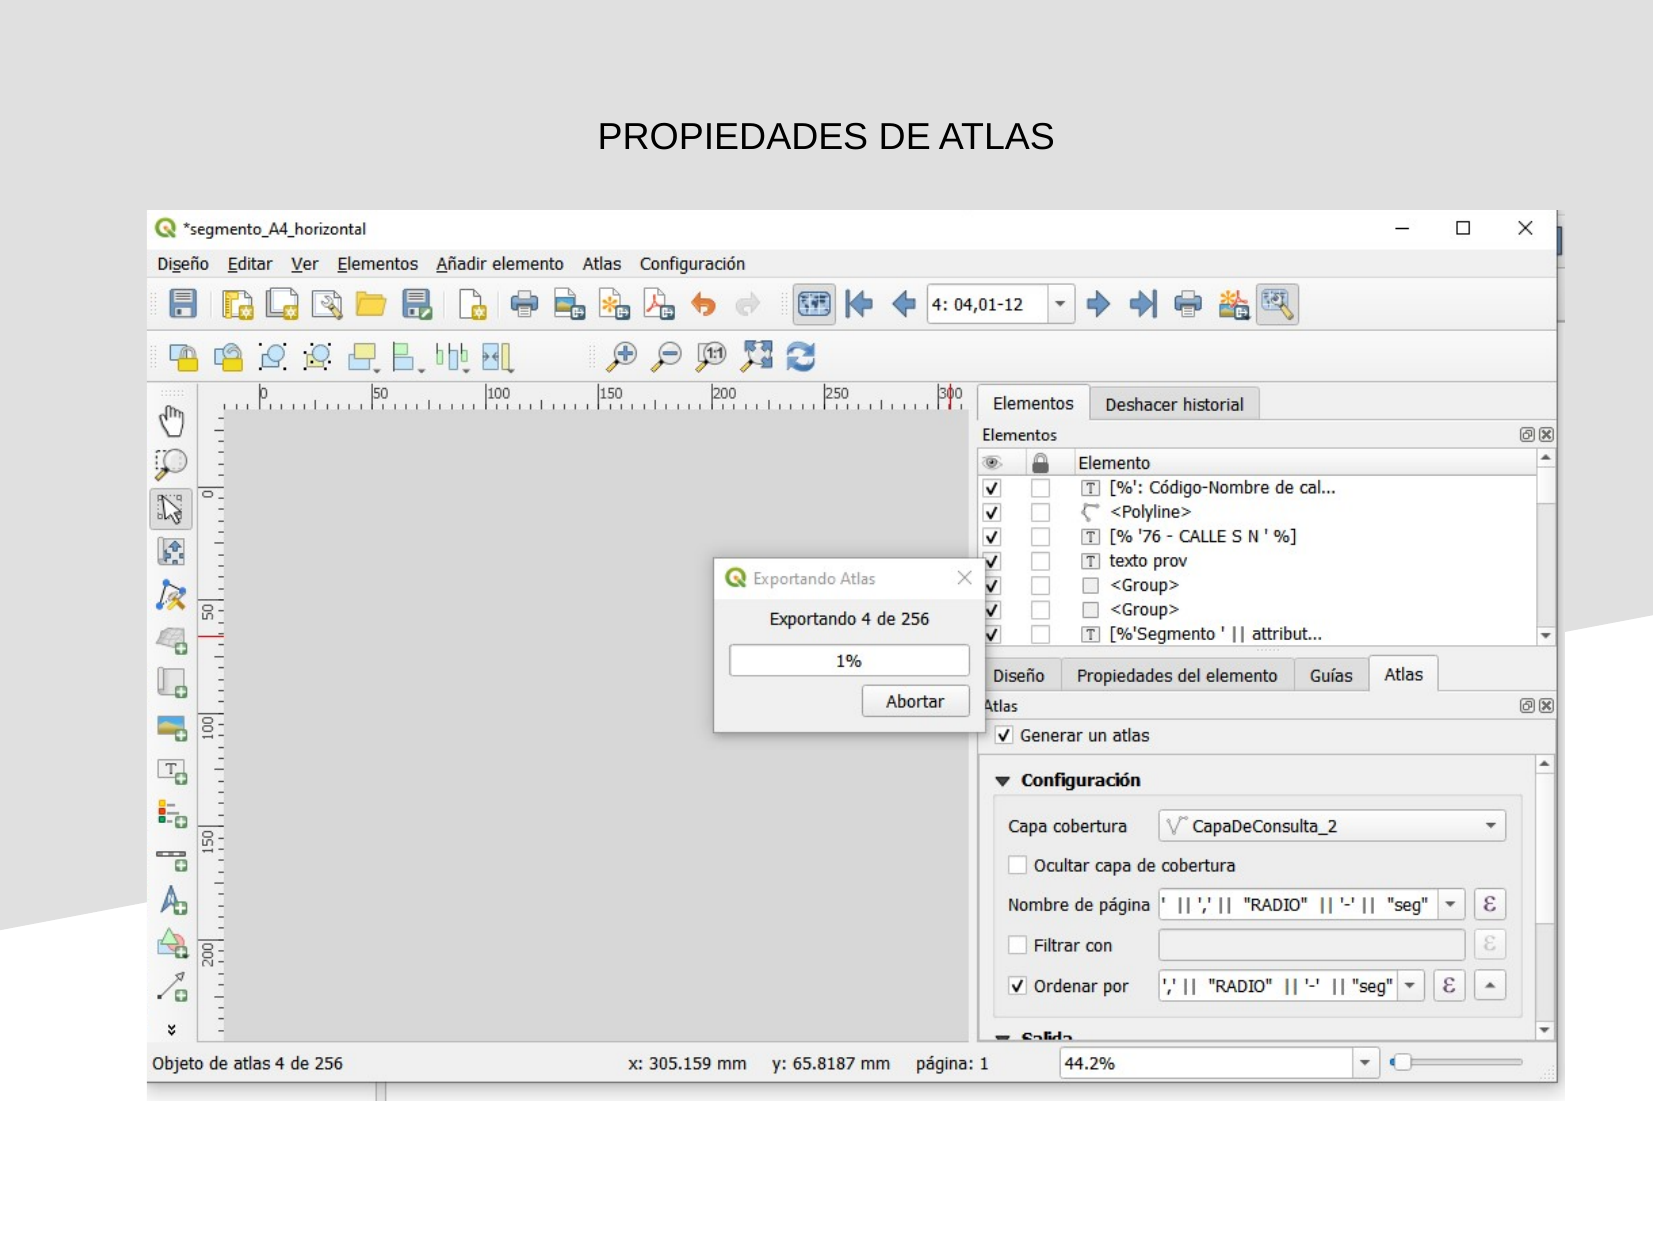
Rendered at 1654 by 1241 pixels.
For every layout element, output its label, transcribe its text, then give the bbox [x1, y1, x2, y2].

text_box PROPIEDADES DE ATLAS [582, 104, 1071, 165]
picture [146, 209, 1566, 1101]
